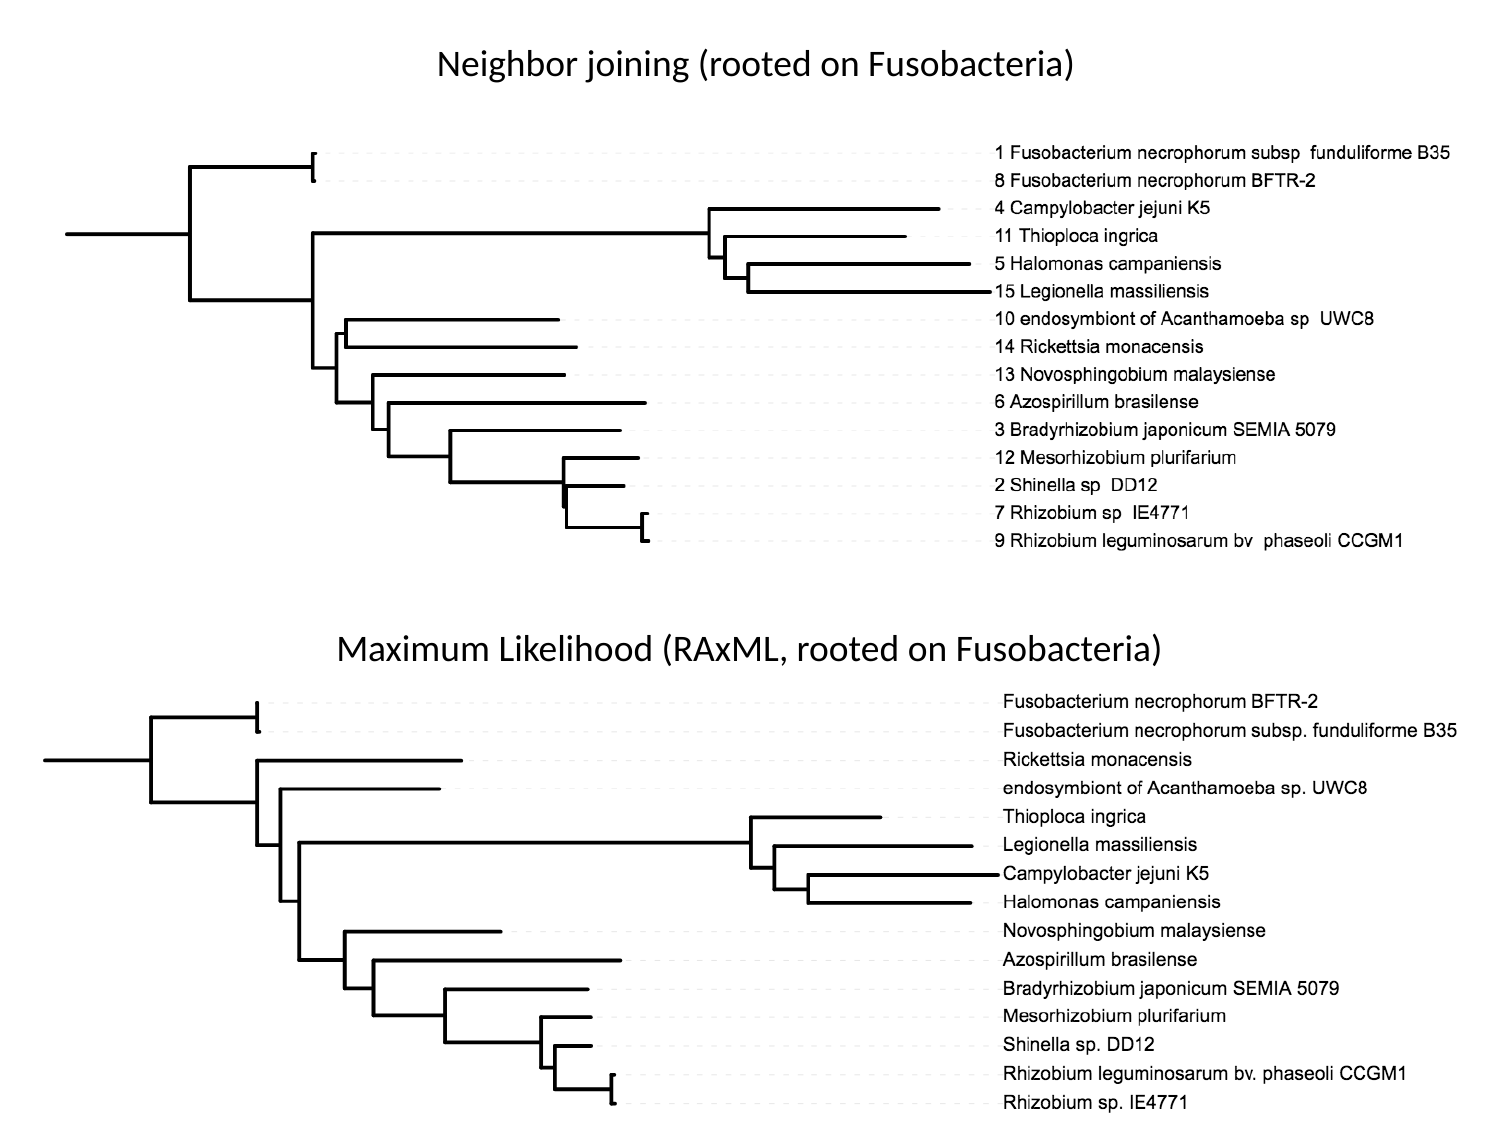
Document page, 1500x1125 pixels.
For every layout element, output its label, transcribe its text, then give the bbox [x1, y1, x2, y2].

text_box Maximum Likelihood (RAxML, rooted on Fusobacteria) [321, 616, 1179, 675]
picture [29, 677, 1473, 1125]
text_box Neighbor joining (rooted on Fusobacteria) [422, 32, 1091, 90]
picture [52, 92, 1461, 564]
